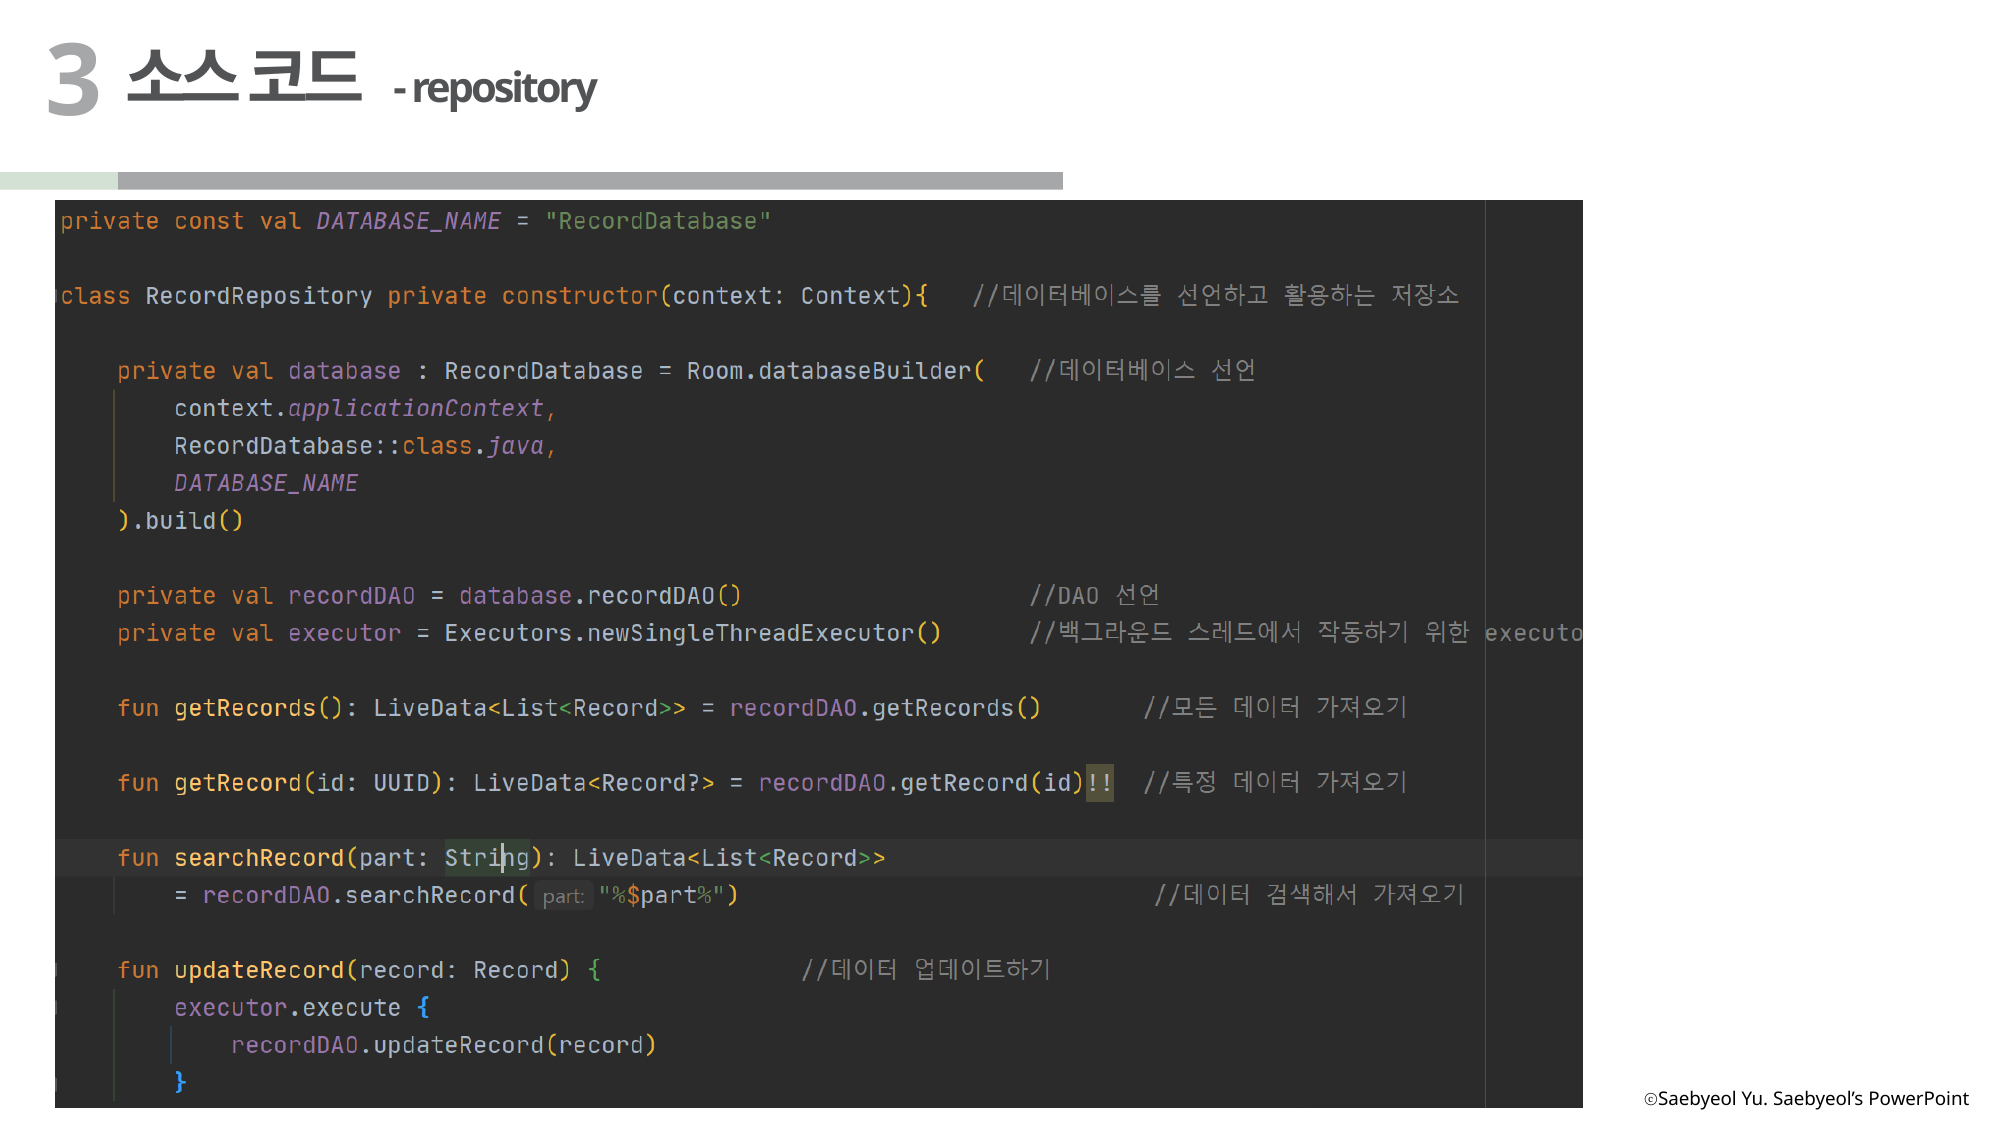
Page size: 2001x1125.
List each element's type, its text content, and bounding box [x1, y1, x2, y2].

text_box [119, 171, 1064, 191]
text_box [0, 171, 119, 191]
text_box 3 [30, 7, 118, 143]
picture [55, 200, 1583, 1108]
text_box 소스 코드 - repository [118, 27, 614, 123]
